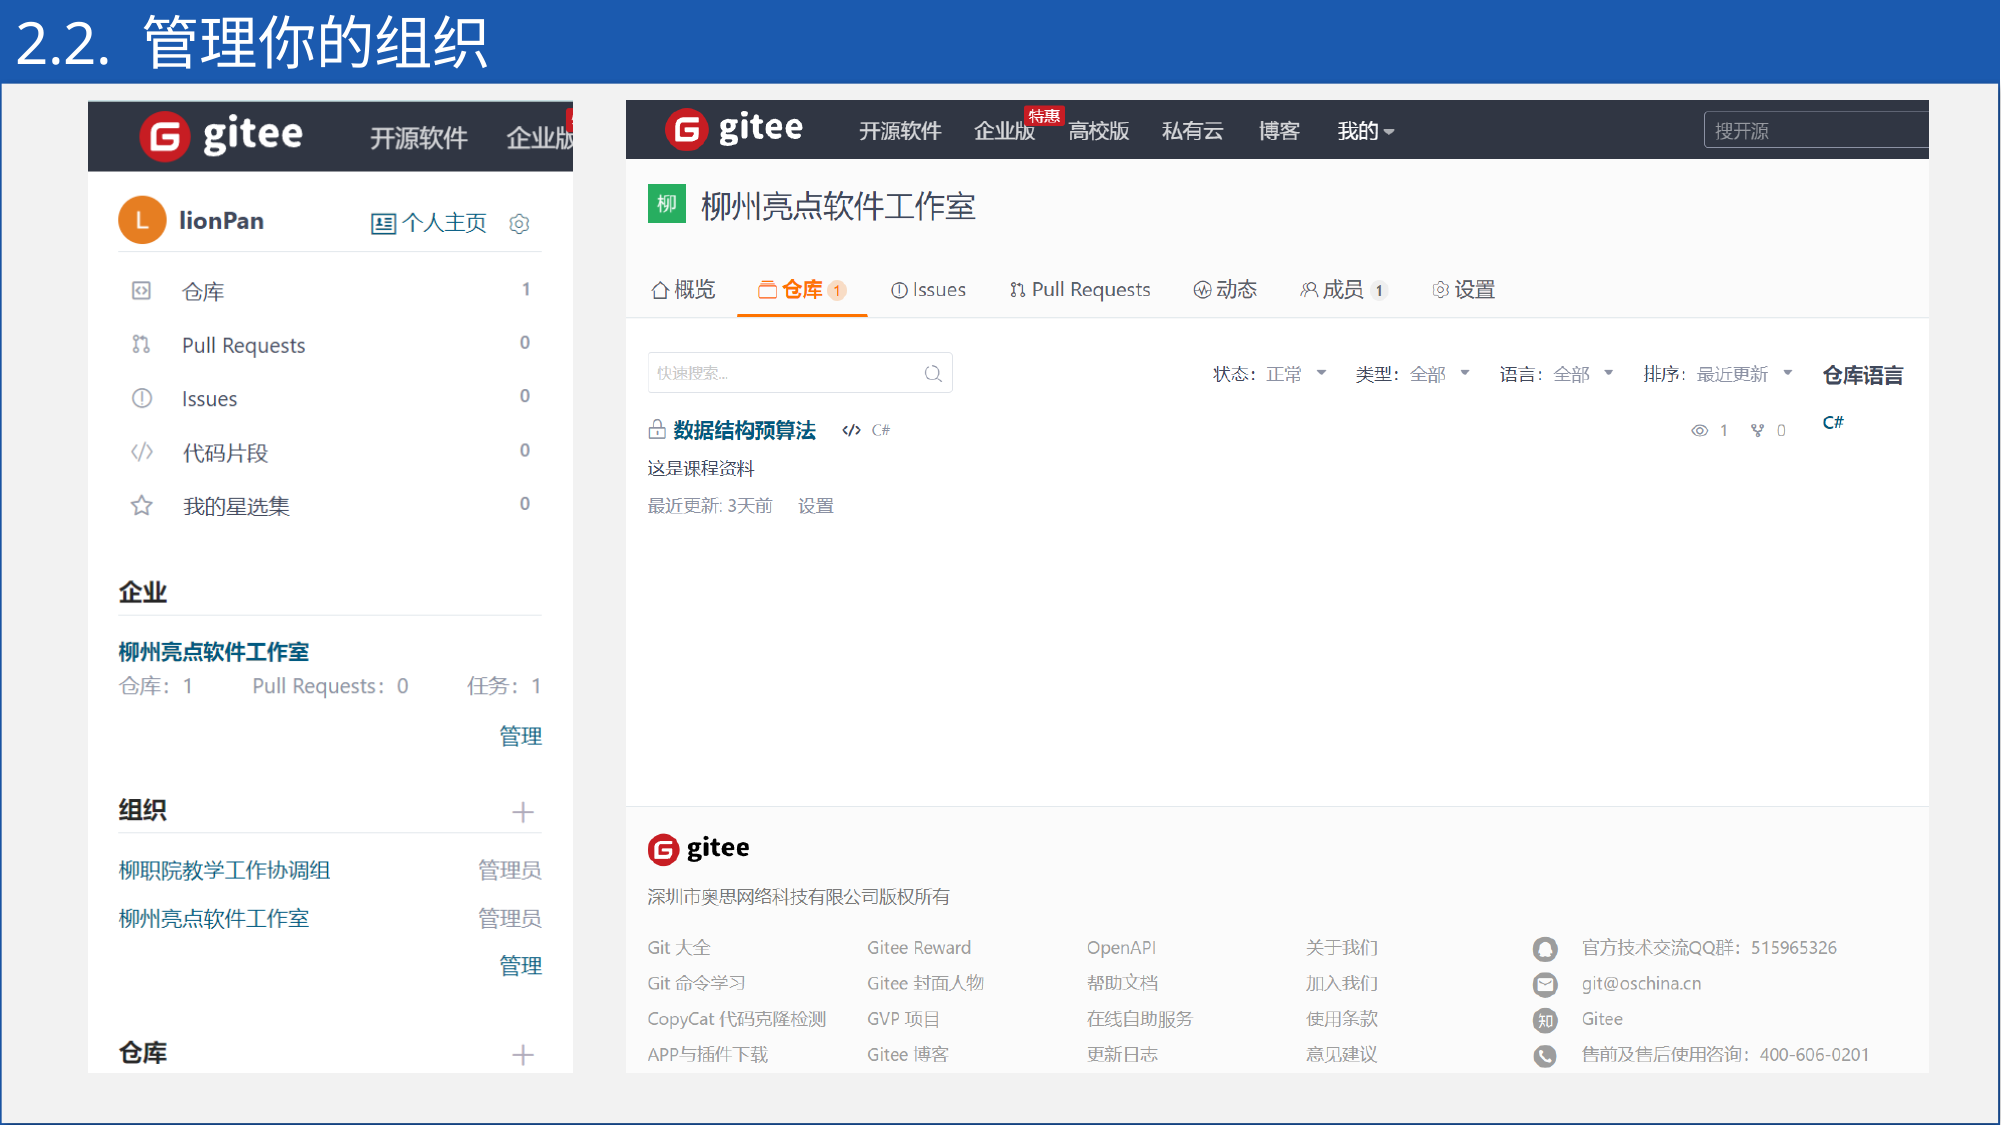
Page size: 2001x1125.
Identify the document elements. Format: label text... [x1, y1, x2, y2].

picture [88, 100, 573, 1073]
picture [626, 100, 1929, 1073]
title 2.2. 管理你的组织 [0, 1, 1675, 81]
